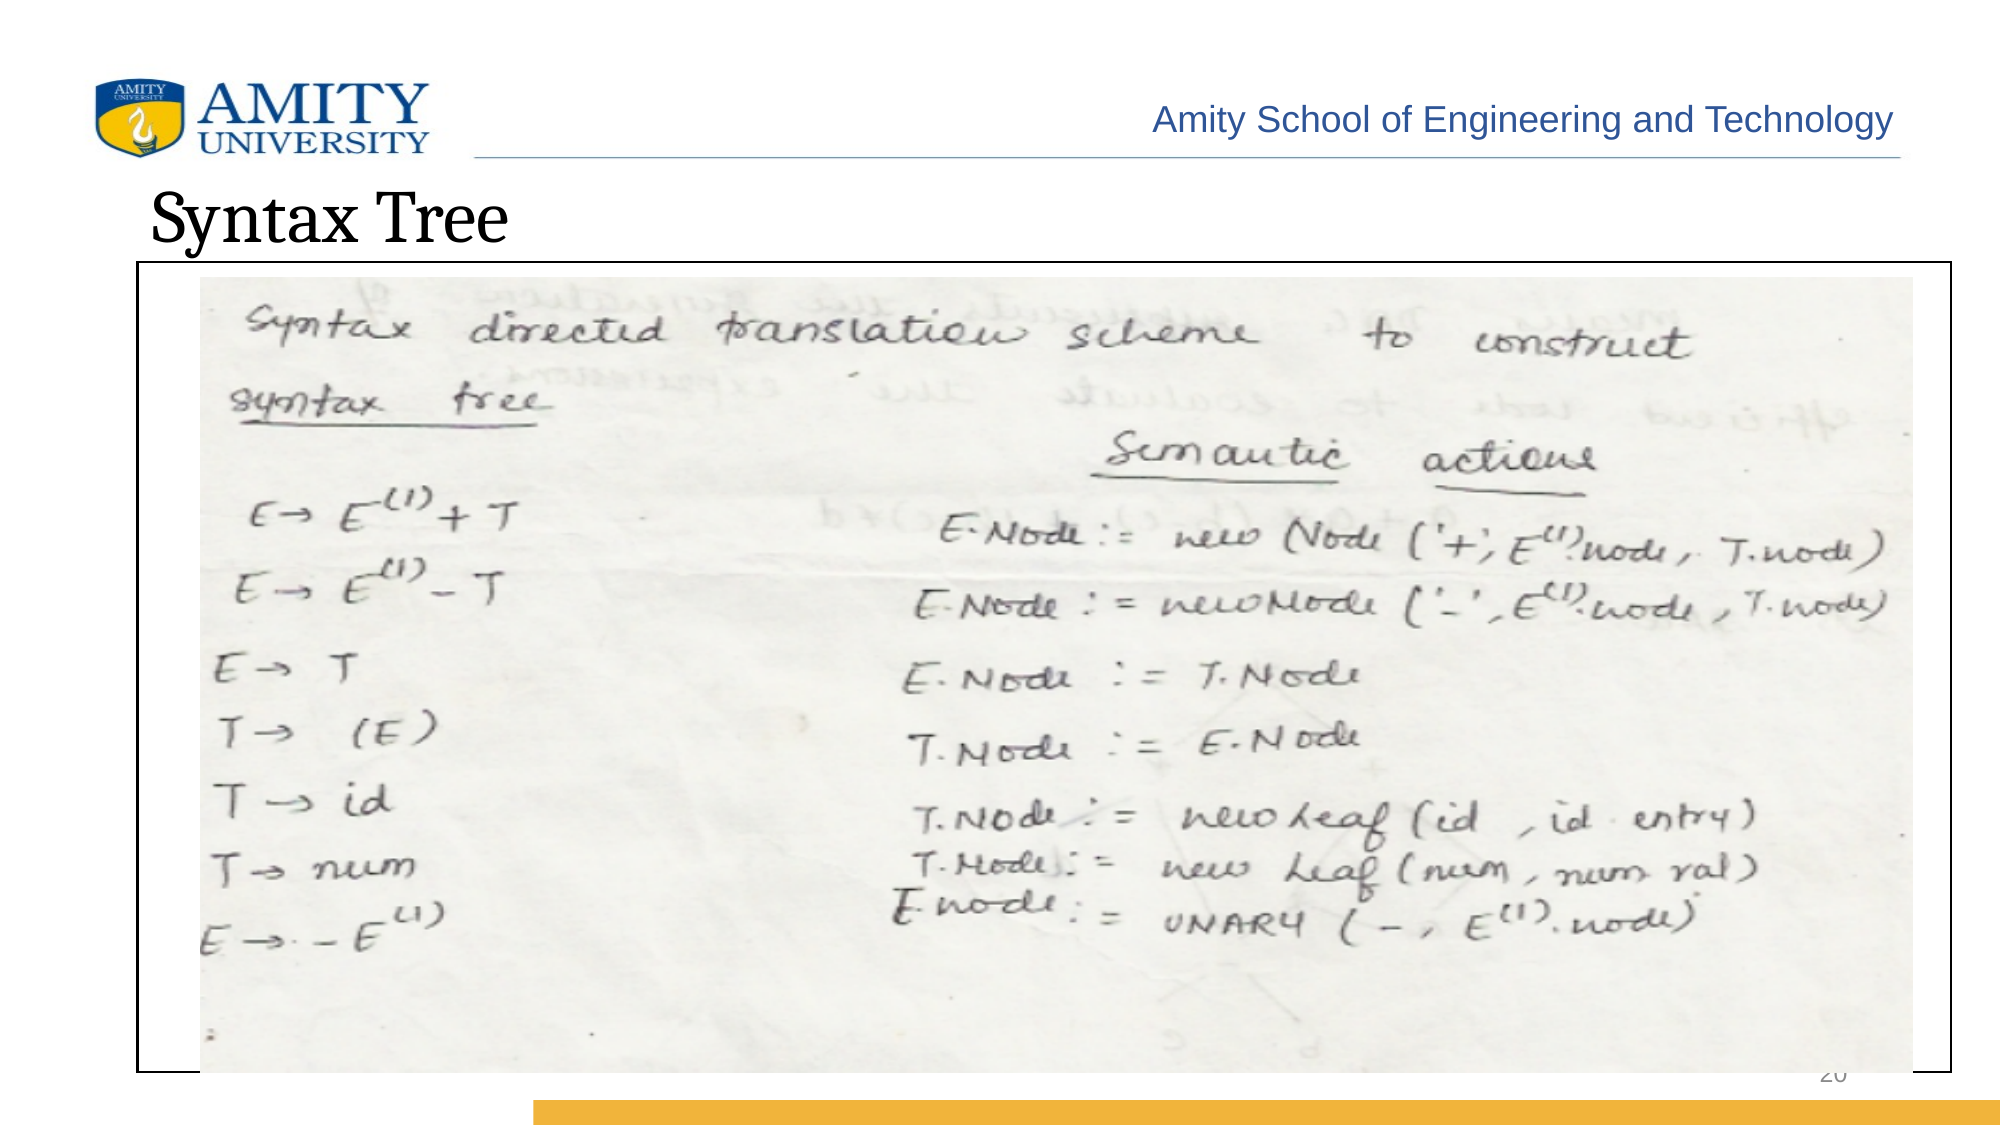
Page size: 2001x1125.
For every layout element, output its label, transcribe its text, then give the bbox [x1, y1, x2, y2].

picture [1863, 129, 1869, 137]
slide_number 20 [1412, 1073, 1863, 1103]
picture [199, 277, 1913, 1073]
picture [1863, 114, 1869, 130]
picture [0, 0, 2000, 188]
title Syntax Tree [137, 59, 1863, 261]
text_box [136, 261, 1952, 1073]
